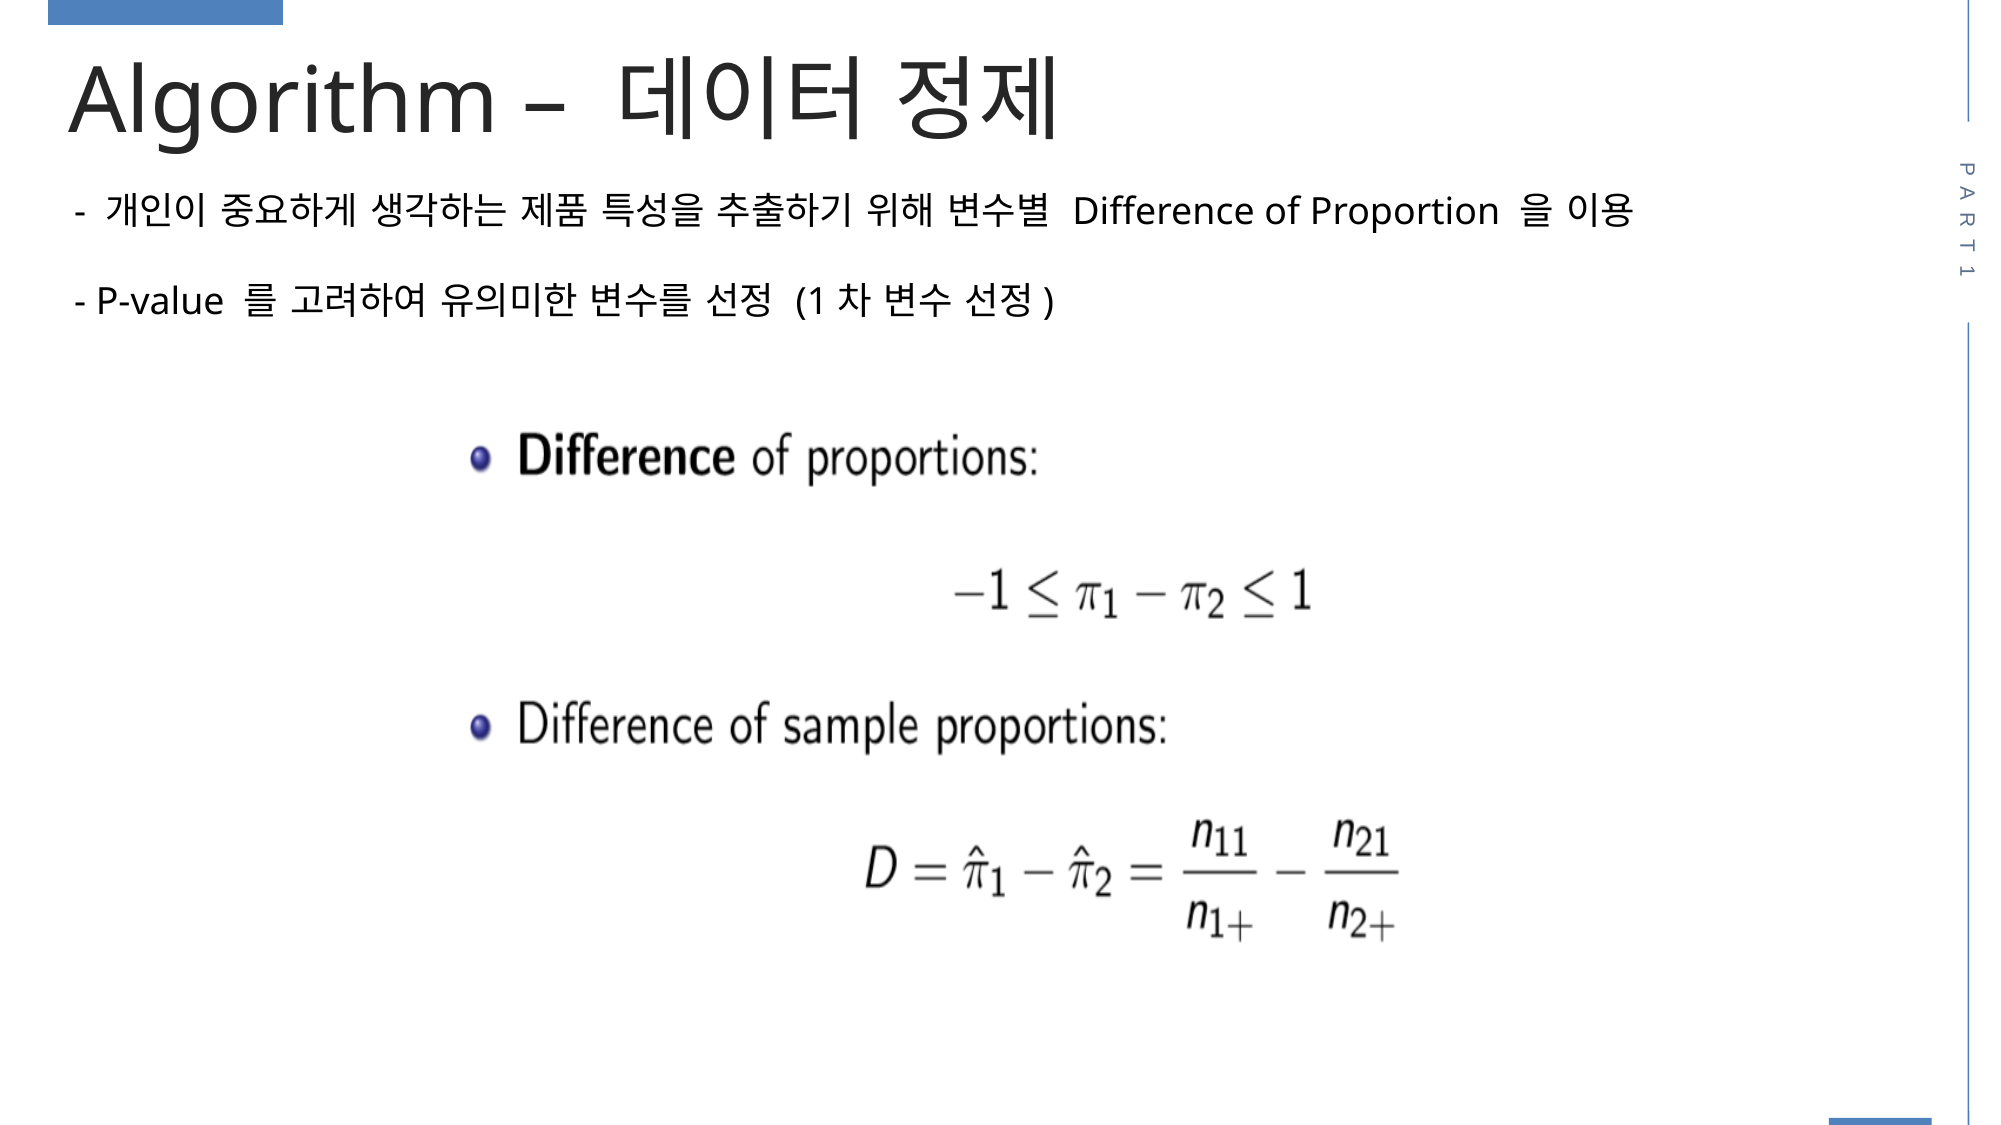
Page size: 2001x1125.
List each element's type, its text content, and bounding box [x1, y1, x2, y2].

text_box Algorithm – 데이터 정제 [53, 32, 775, 158]
text_box [46, 0, 285, 27]
text_box PART1 [1940, 154, 1997, 301]
text_box - 개인이 중요하게 생각하는 제품 특성을 추출하기 위해 변수별 Difference of Proportion 을 이용 - P-value 를 고려하여 유의미한 변수를 선정 (1차 변수 선정) [59, 179, 1799, 374]
picture [469, 411, 1531, 1012]
text_box [1827, 1116, 1934, 1125]
